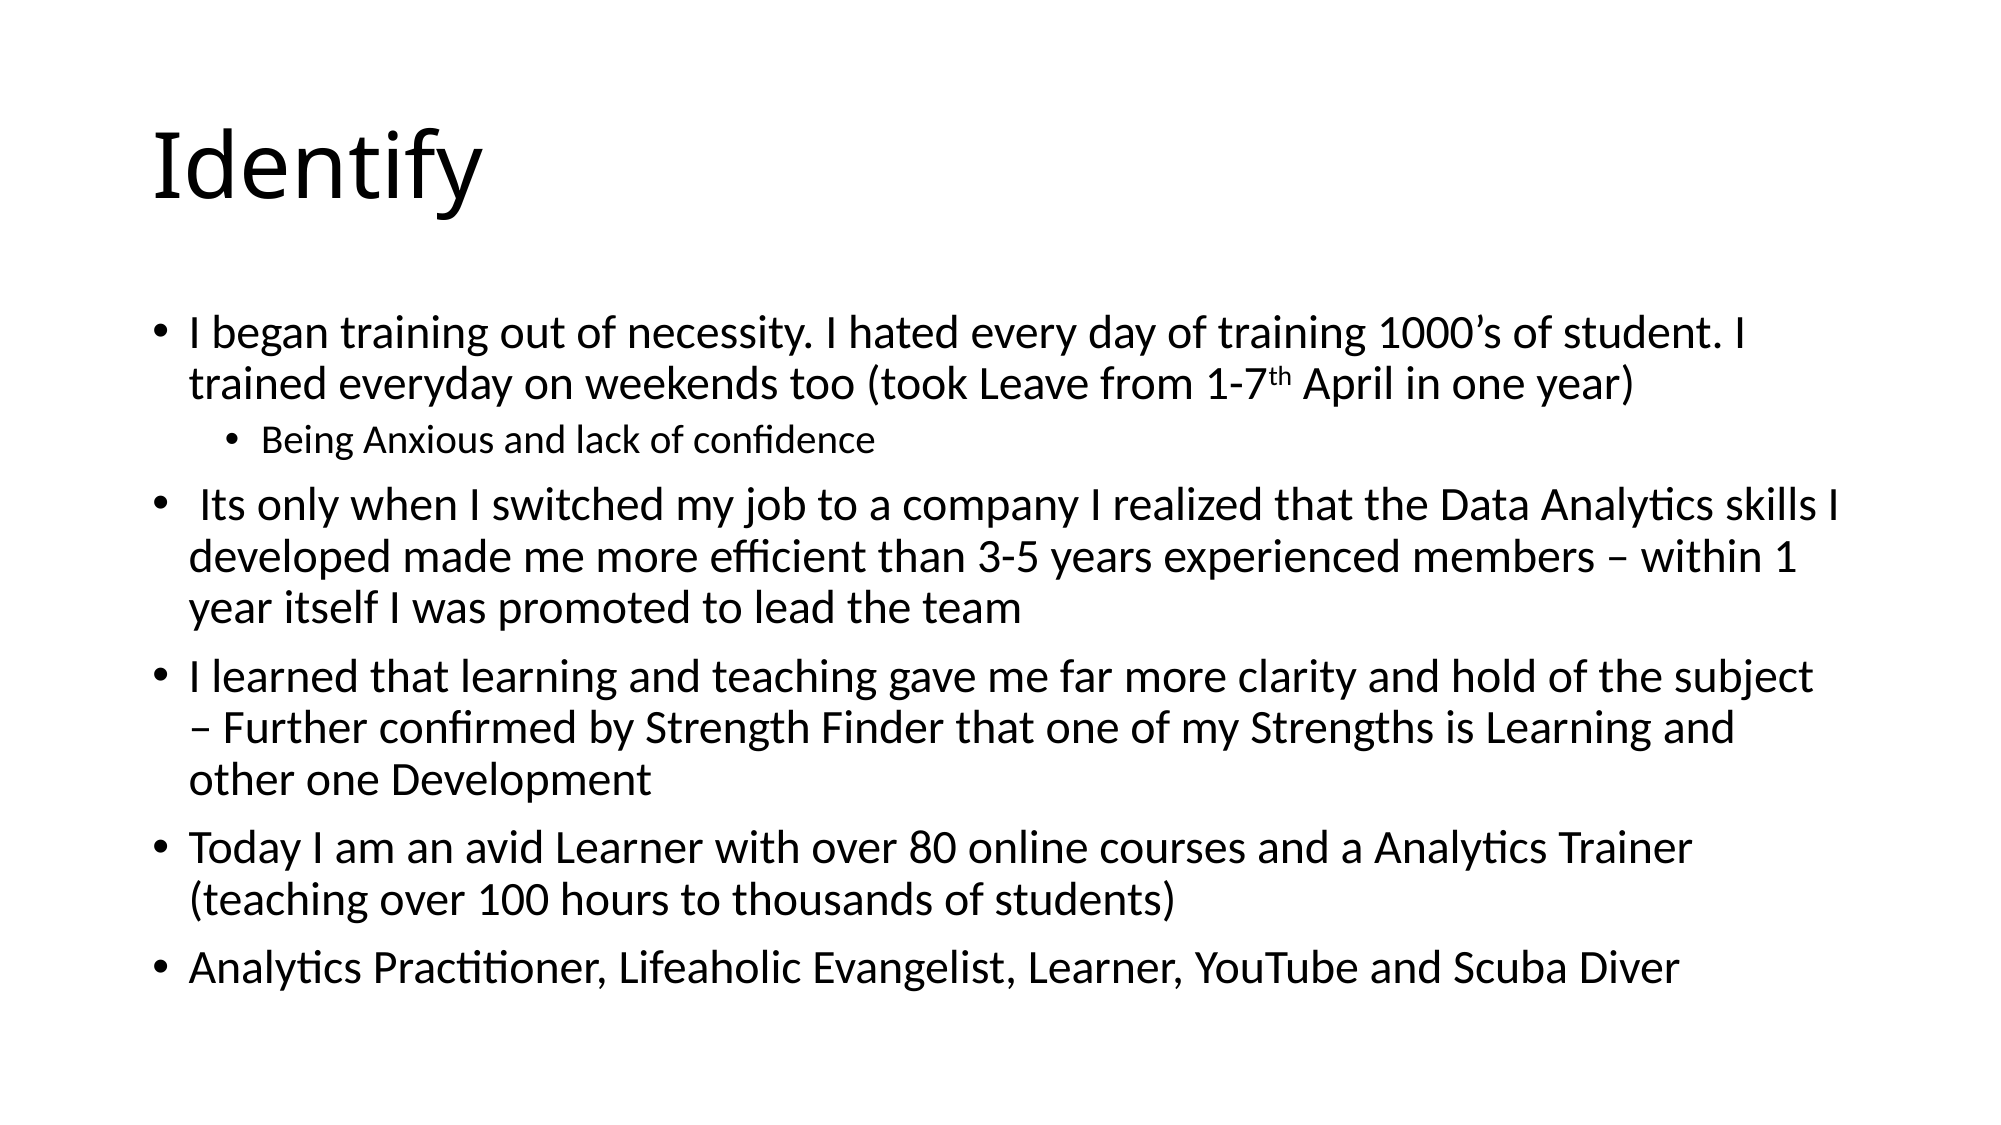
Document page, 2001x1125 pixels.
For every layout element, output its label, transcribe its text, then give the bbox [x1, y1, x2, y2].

title Identify [137, 59, 1863, 278]
list I began training out of necessity. I hated every day of training 1000’s of student. I trained everyday on weekends too (took Leave from 1-7th April in one year) Being Anxious and lack of confidence Its only when I switched my job to a company I realized that the Data Analytics skills I developed made me more efficient than 3-5 years experienced members – within 1 year itself I was promoted to lead the team I learned that learning and teaching gave me far more clarity and hold of the subject – Further confirmed by Strength Finder that one of my Strengths is Learning and other one Development Today I am an avid Learner with over 80 online courses and a Analytics Trainer (teaching over 100 hours to thousands of students) Analytics Practitioner, Lifeaholic Evangelist, Learner, YouTube and Scuba Diver [137, 299, 1863, 1014]
